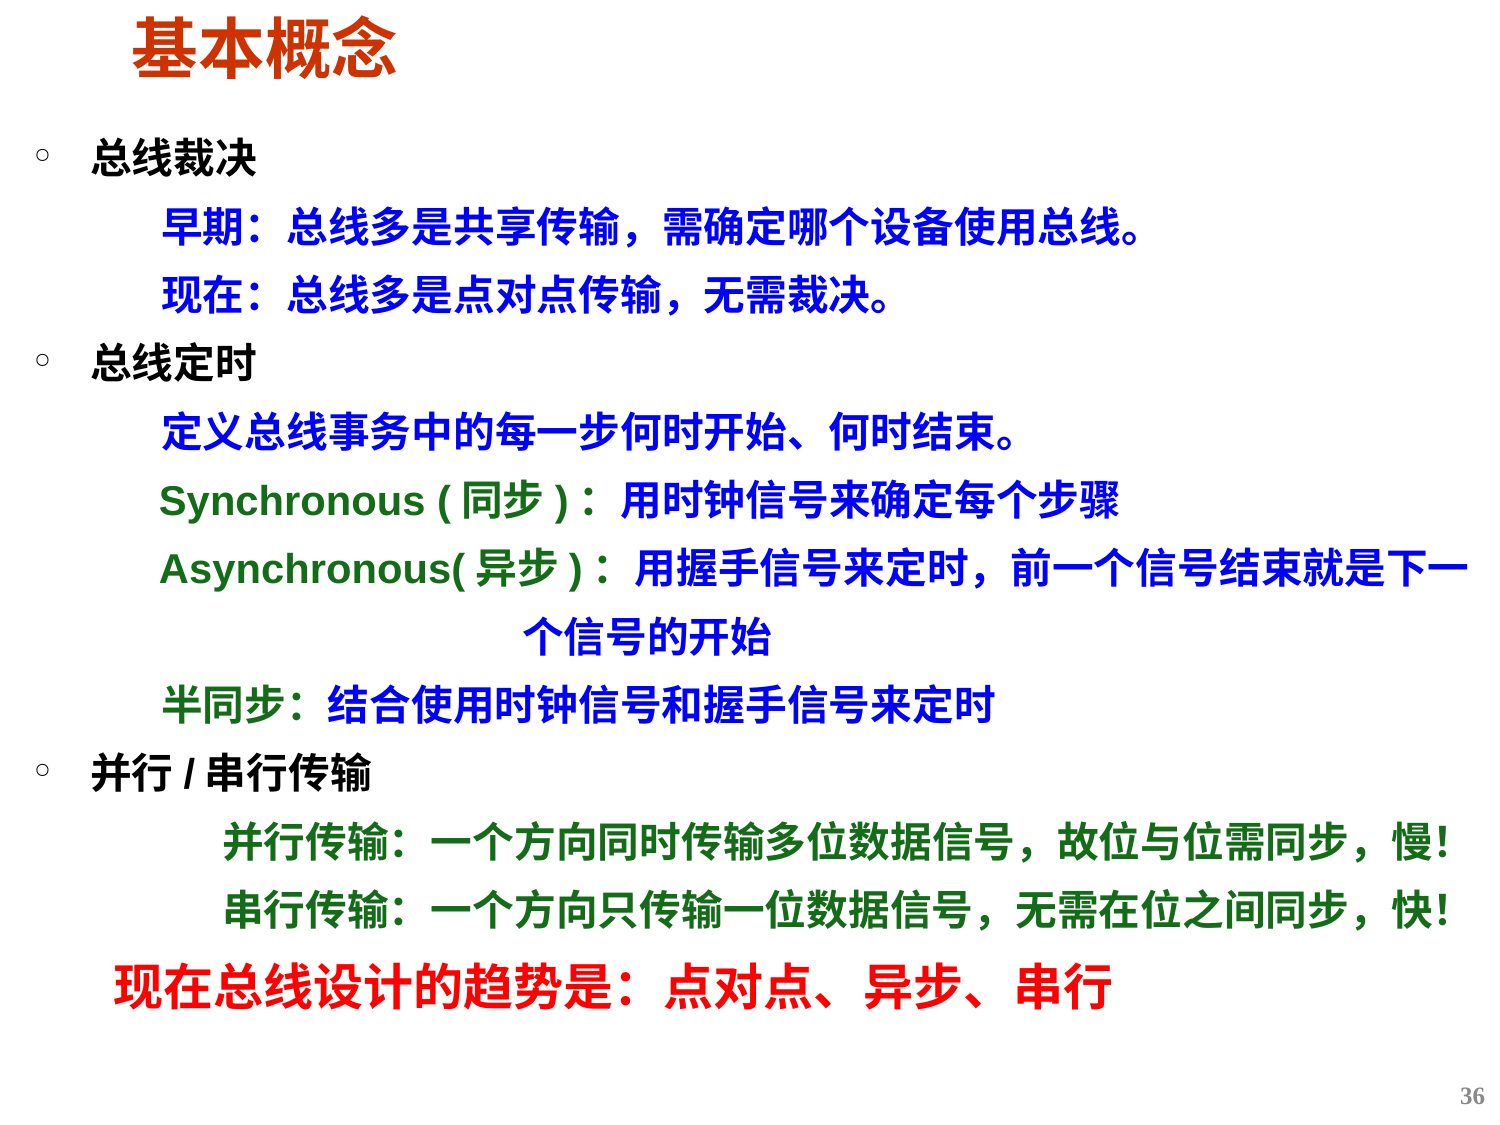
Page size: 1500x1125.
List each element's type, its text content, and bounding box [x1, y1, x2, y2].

slide_number 36 [1162, 1064, 1500, 1125]
title 基本概念 [121, 14, 1065, 93]
list 总线裁决 早期：总线多是共享传输，需确定哪个设备使用总线。 现在：总线多是点对点传输，无需裁决。 总线定时 定义总线事务中的每一步何时开始、何时结束。 Synchronous (同步)：用时钟信号来确定每个步骤 Asynchronous(异步)：用握手信号来定时，前一个信号结束就是下一 个信号的开始 半同步：结合使用时钟信号和握手信号来定时 并行/串行传输 并行传输：一个方向同时传输多位数据信号，故位与位需同步，慢！ 串行传输：一个方向只传输一位数据信号，无需在位之间同步，快！ 现在总线设计的趋势是：点对点、异步、串行 [23, 117, 1491, 1125]
